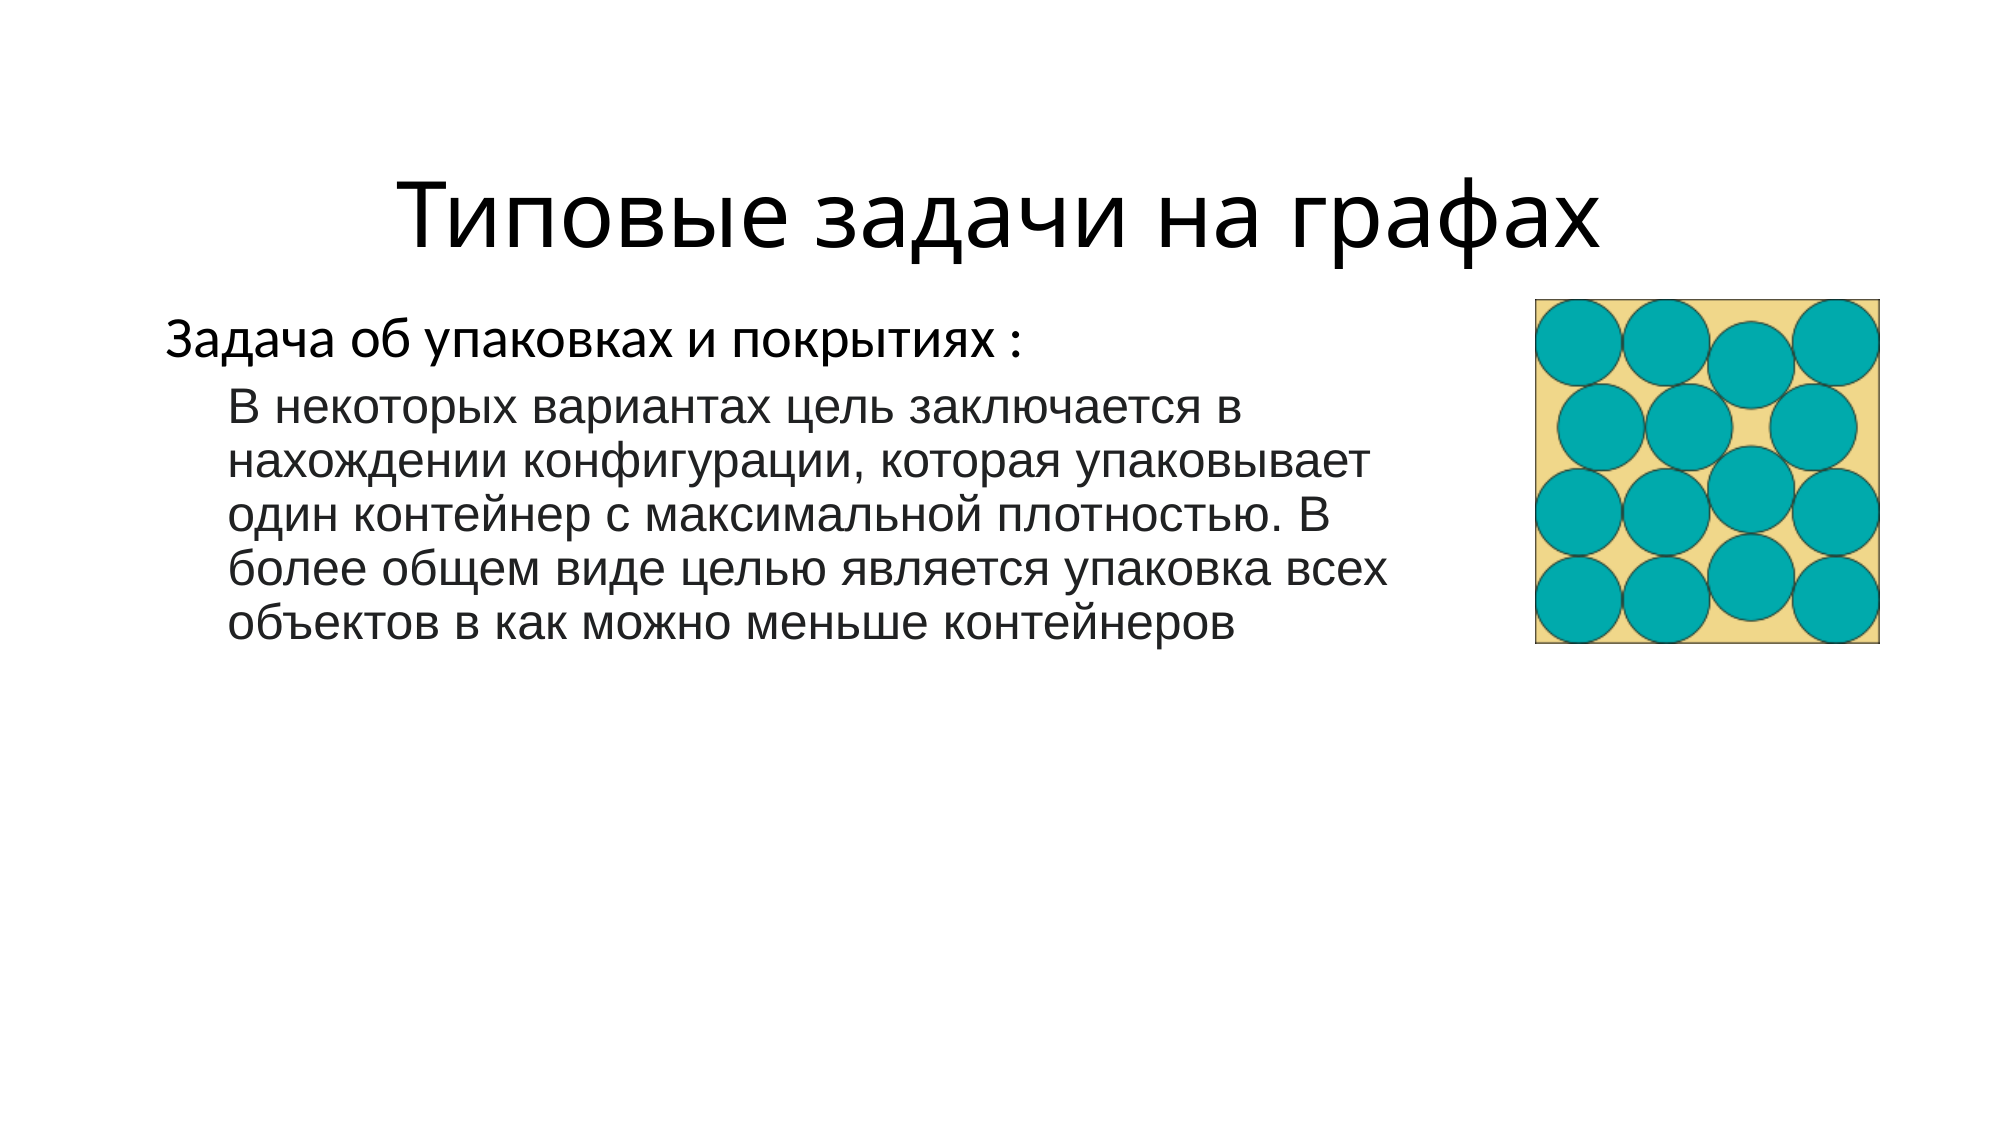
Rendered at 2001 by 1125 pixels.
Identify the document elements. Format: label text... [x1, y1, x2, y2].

title Типовые задачи на графах [137, 59, 1863, 278]
picture [1535, 299, 1880, 644]
list Задача об упаковках и покрытиях : В некоторых вариантах цель заключается в нахождении конфигурации, которая упаковывает один контейнер с максимальной плотностью. В более общем виде целью является упаковка всех объектов в как можно меньше контейнеров [137, 299, 1450, 1014]
